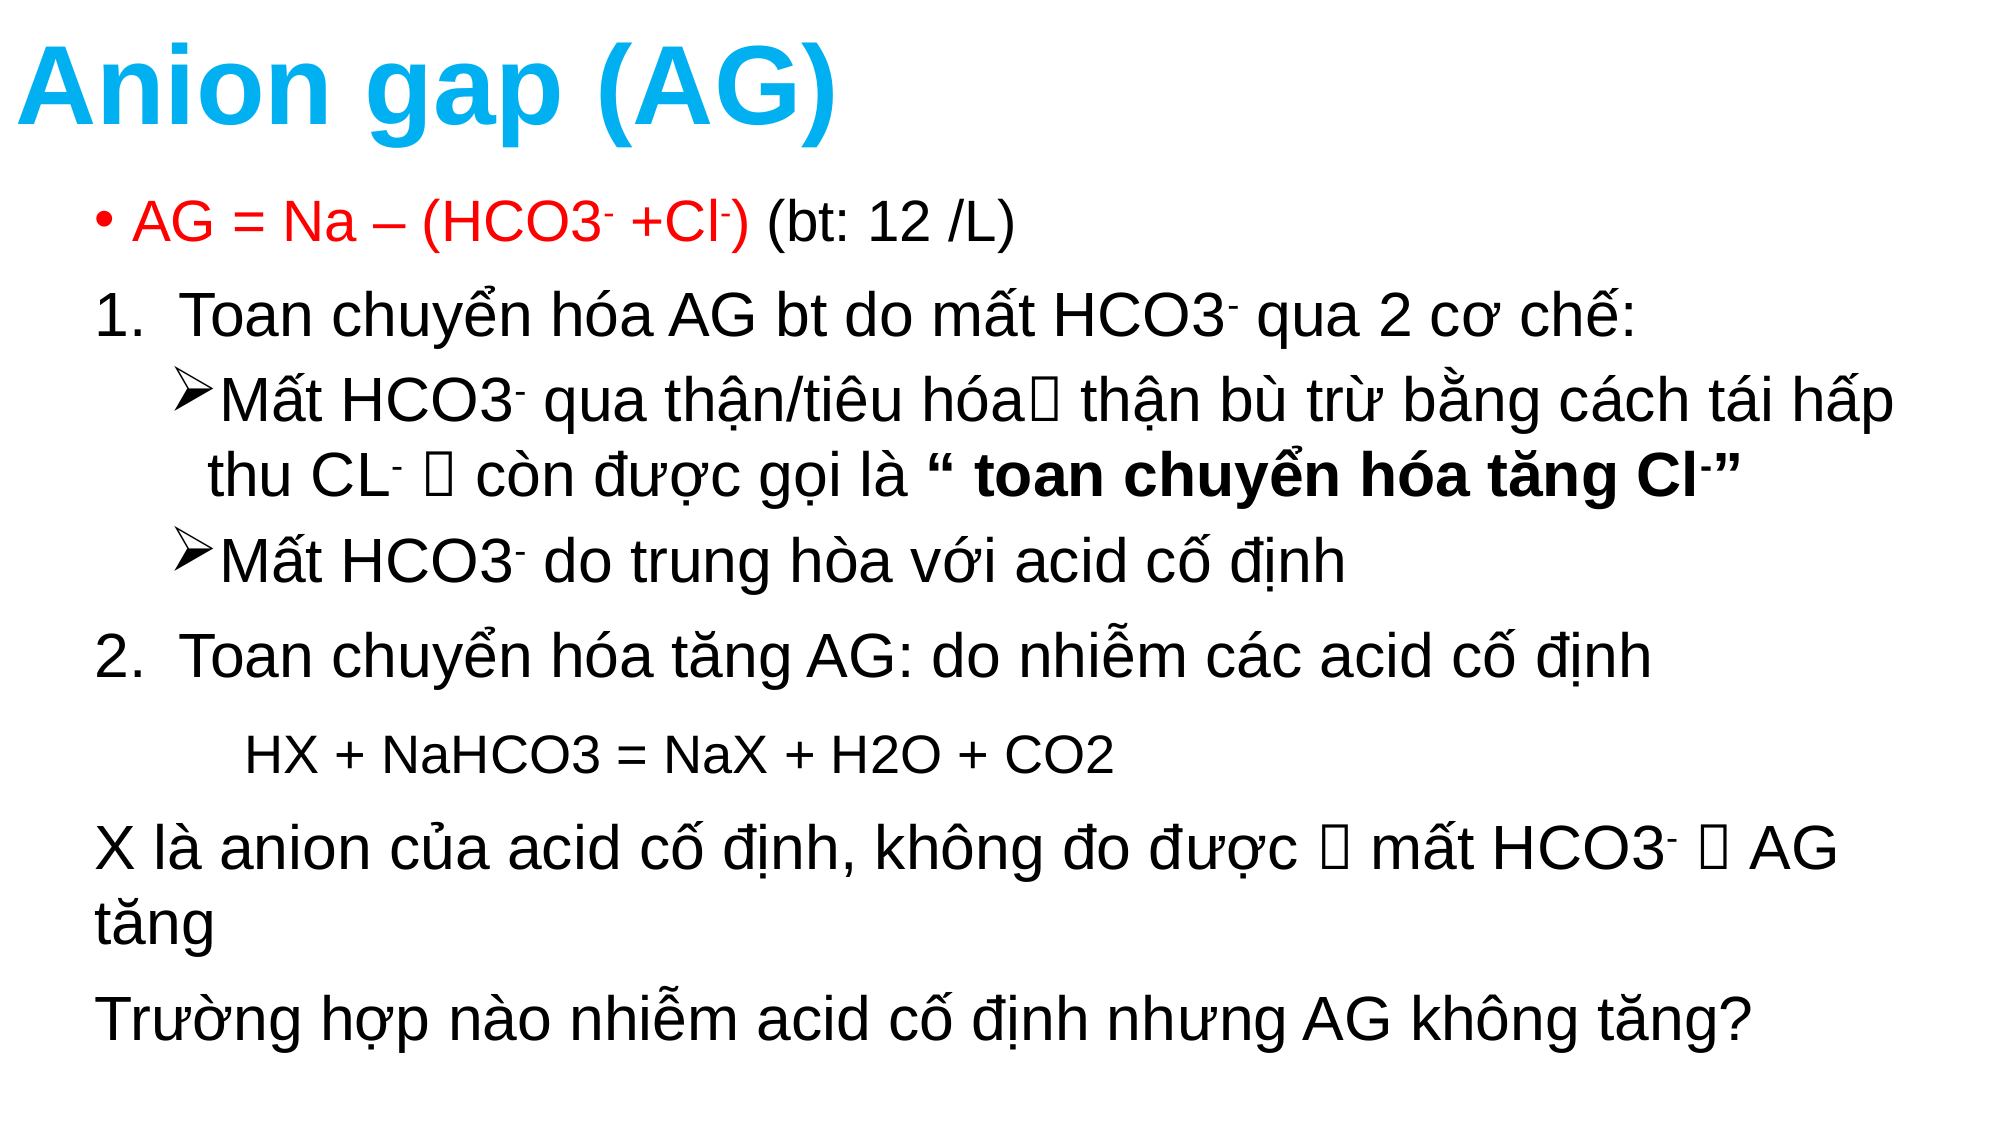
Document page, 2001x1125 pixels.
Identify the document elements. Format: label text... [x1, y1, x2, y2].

title Anion gap (AG) [0, 0, 1725, 176]
